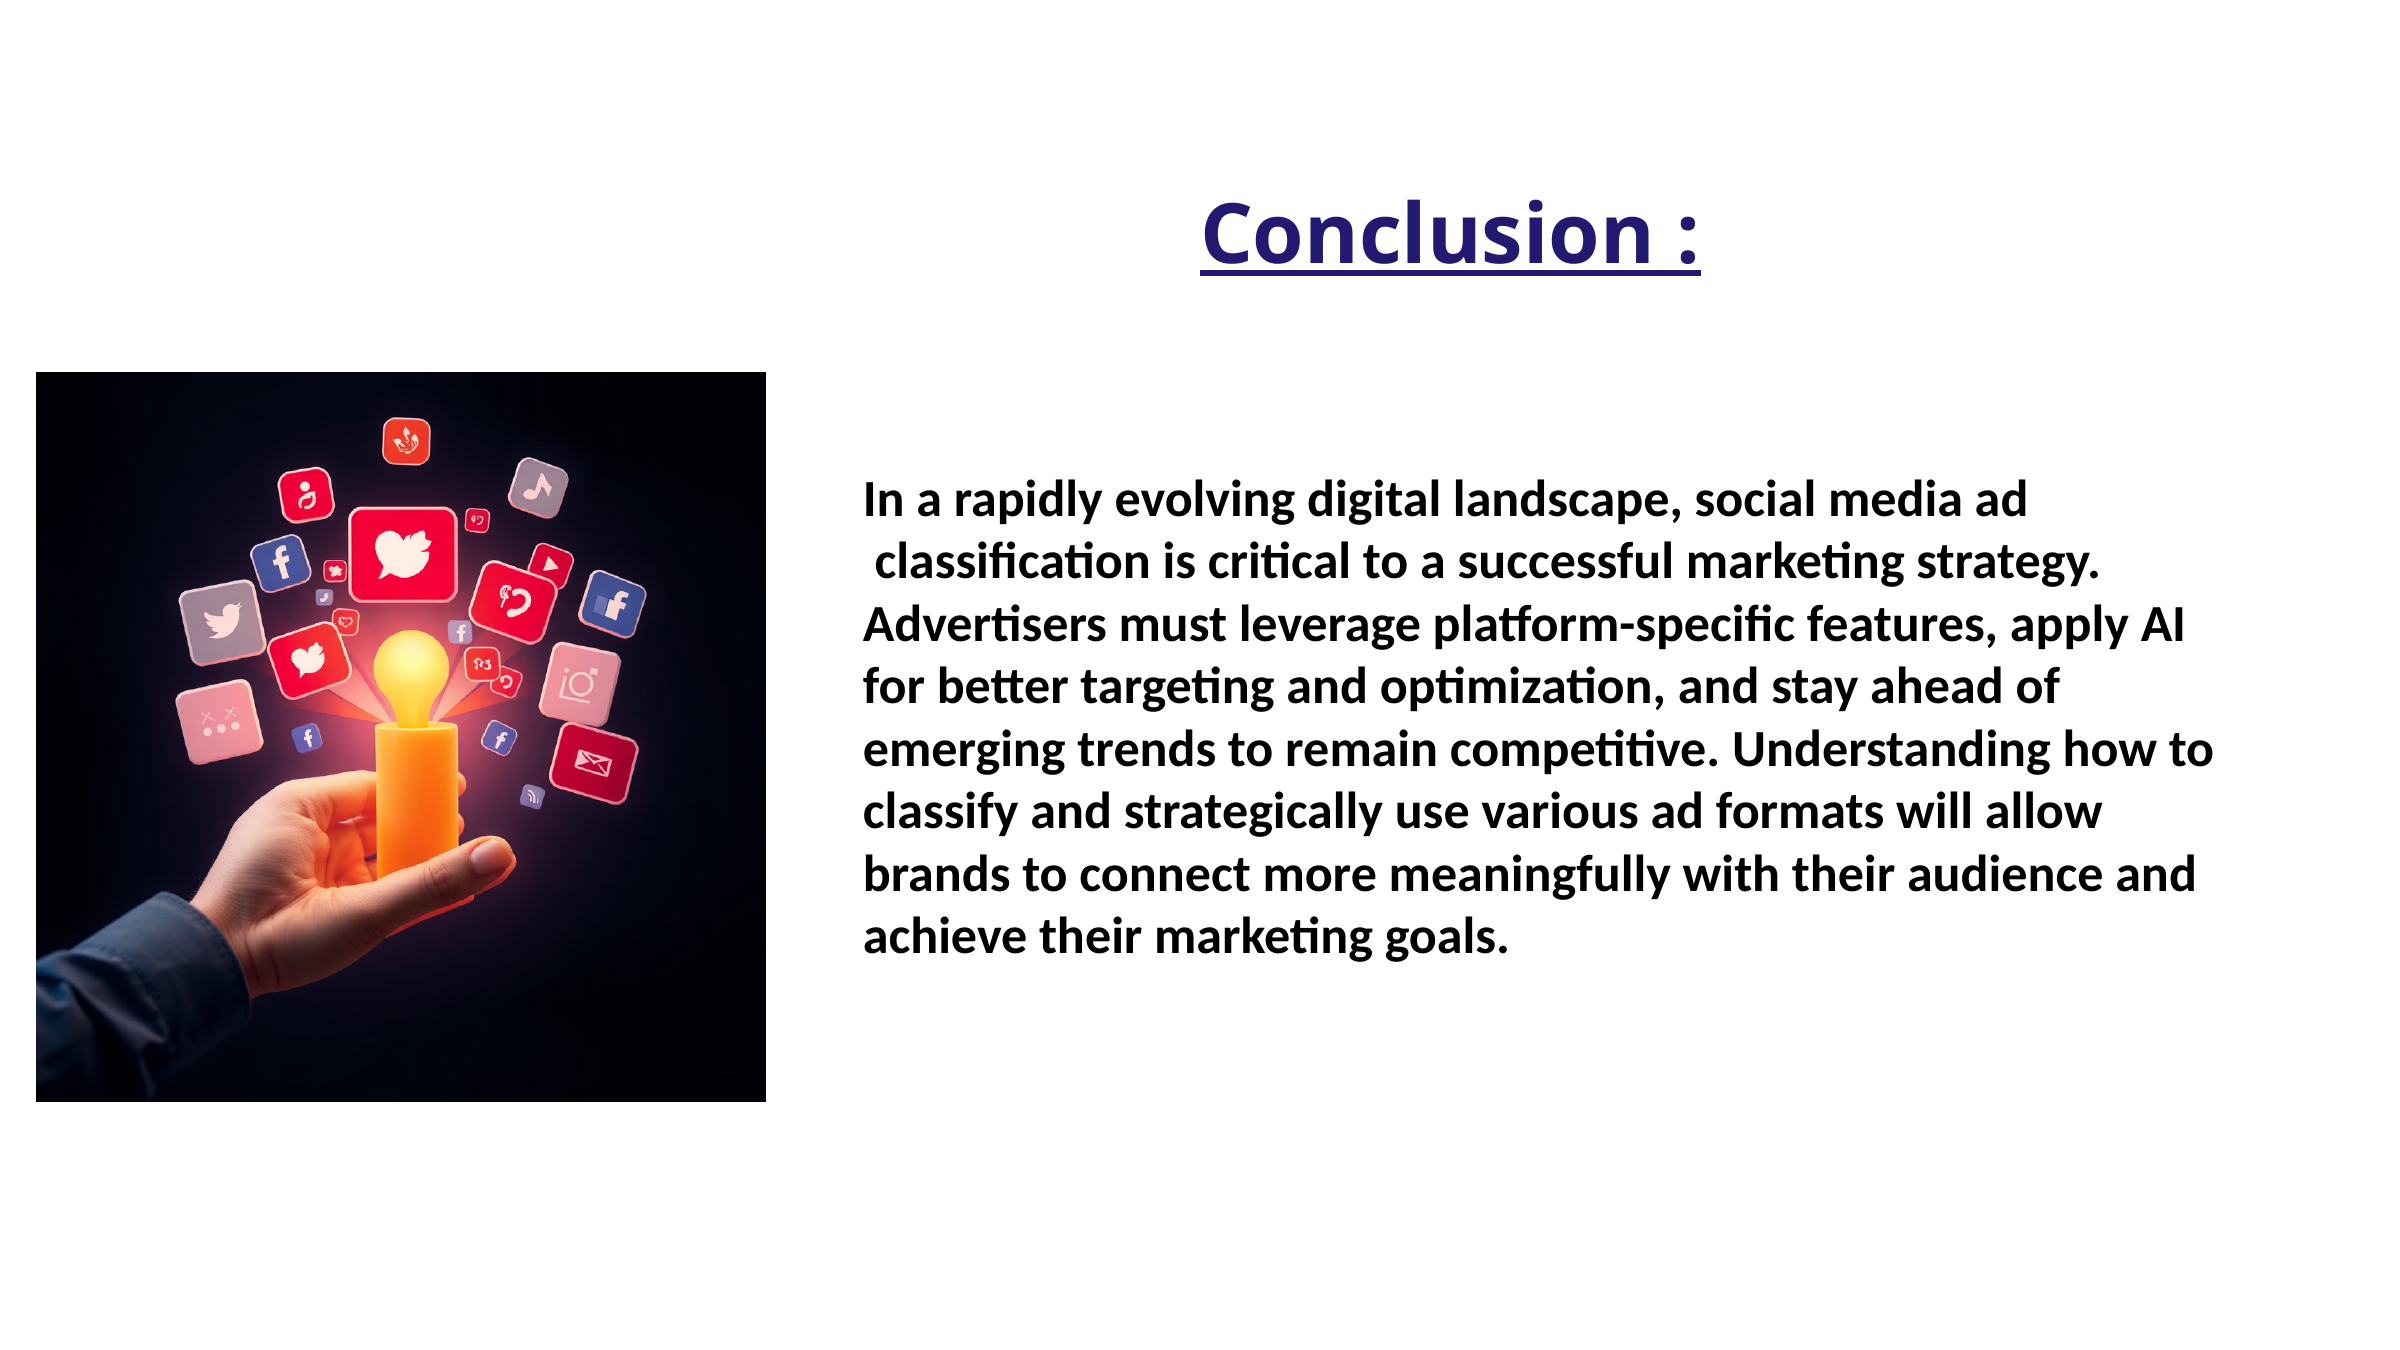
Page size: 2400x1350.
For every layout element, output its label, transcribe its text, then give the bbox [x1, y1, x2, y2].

text_box Conclusion : [1200, 188, 2053, 373]
picture [36, 372, 766, 1102]
text_box In a rapidly evolving digital landscape, social media ad classification is critical to a successful marketing strategy. Advertisers must leverage platform-specific features, apply AI for better targeting and optimization, and stay ahead of emerging trends to remain competitive. Understanding how to classify and strategically use various ad formats will allow brands to connect more meaningfully with their audience and achieve their marketing goals. [848, 457, 2264, 972]
